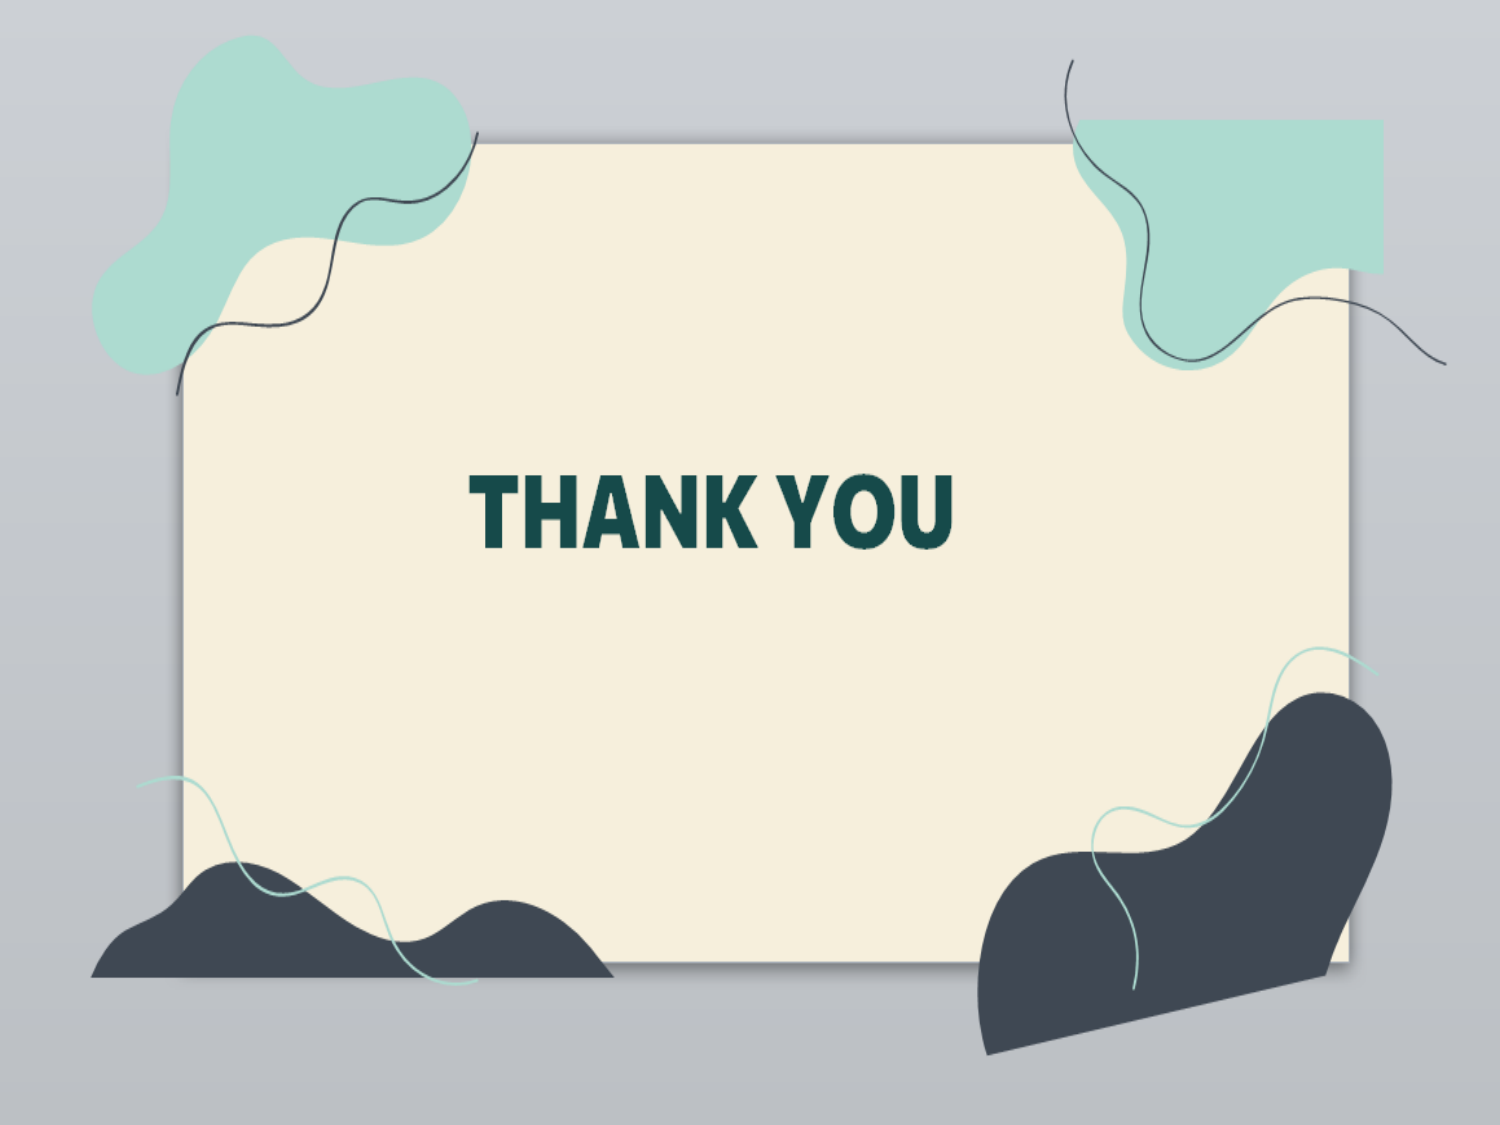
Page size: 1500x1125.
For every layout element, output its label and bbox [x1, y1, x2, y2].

list [0, 0, 1500, 1125]
